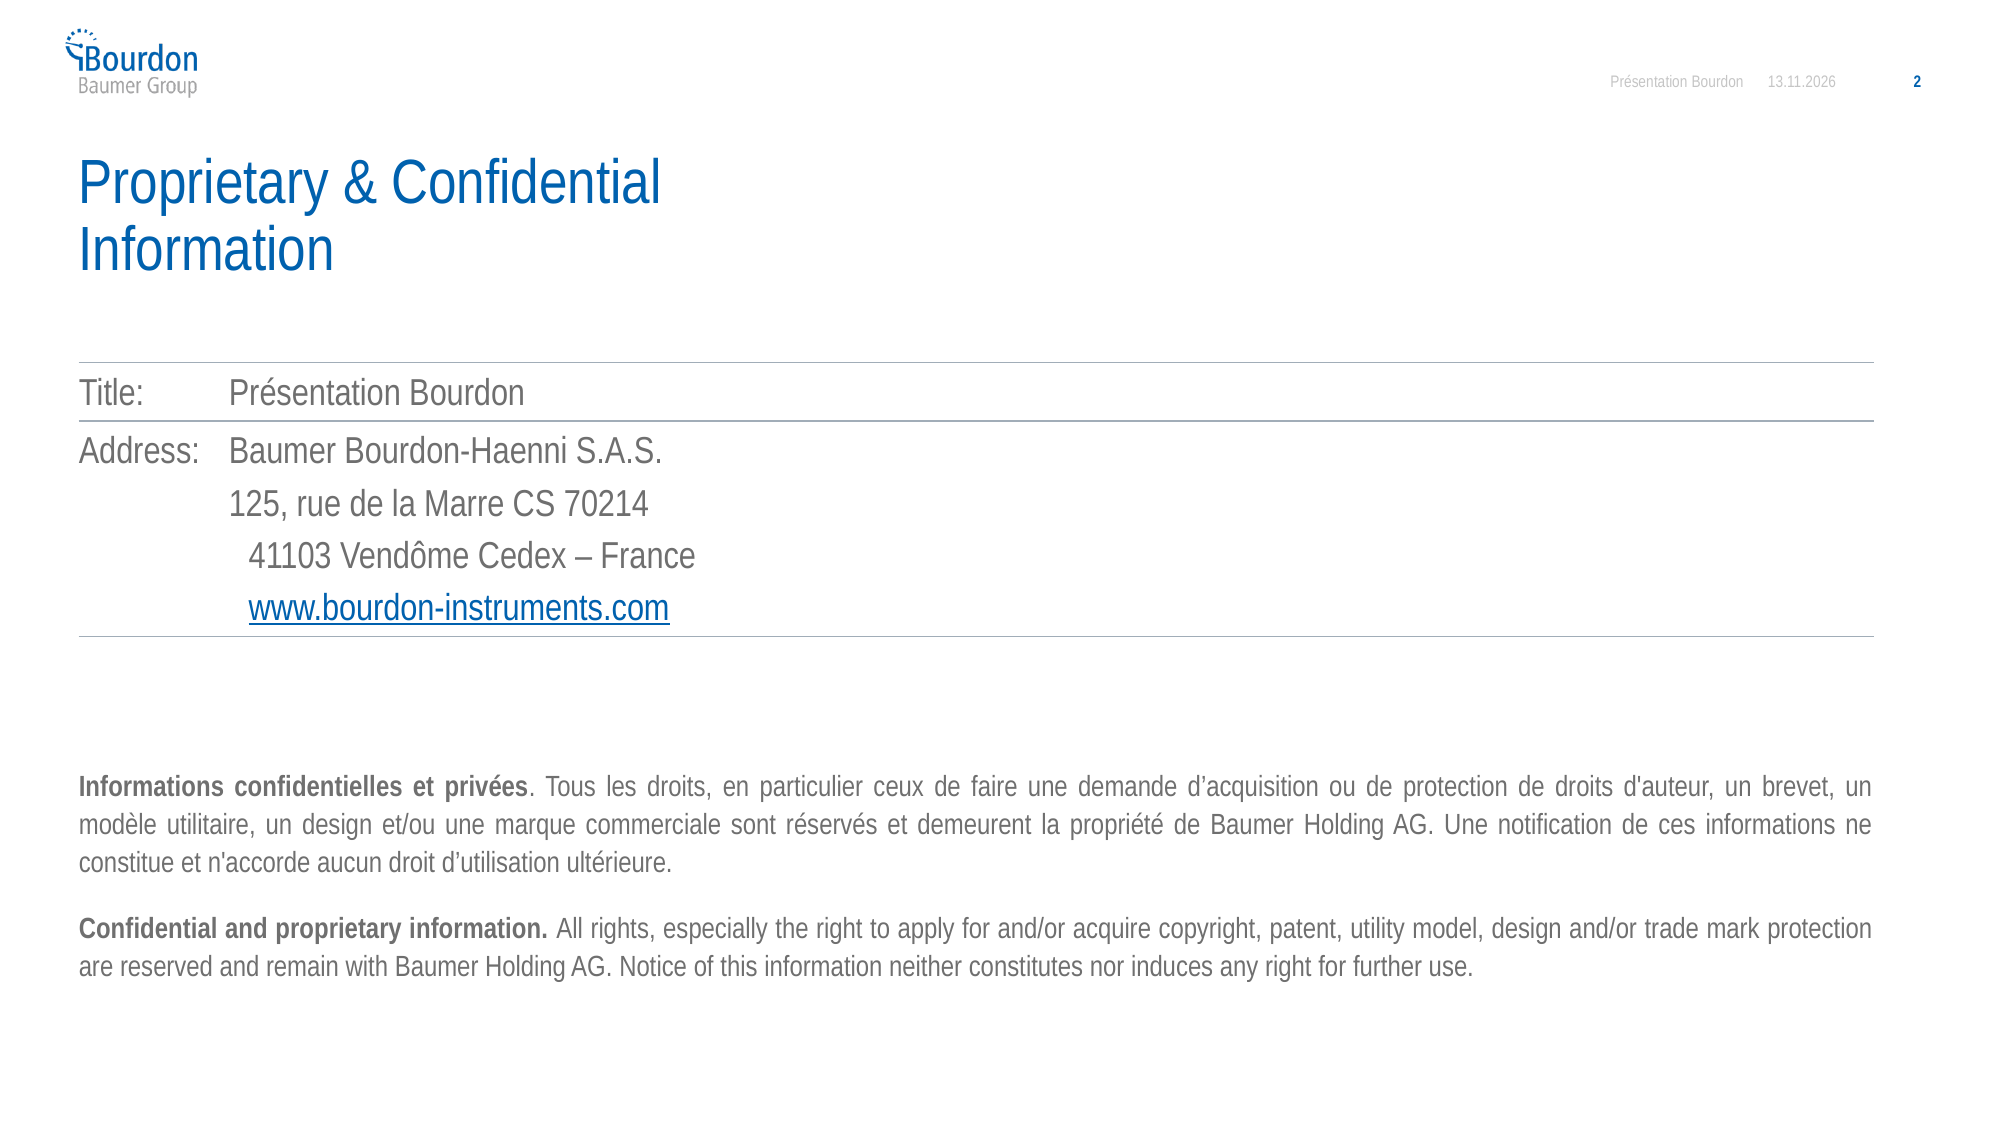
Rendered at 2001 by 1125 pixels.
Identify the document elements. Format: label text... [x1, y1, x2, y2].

footer Présentation Bourdon [999, 54, 1745, 108]
table_cell Address: Baumer Bourdon-Haenni S.A.S. 125, rue de la Marre CS 70214 41103 Vendôme Cedex – France www.bourdon-instruments.com [79, 422, 1874, 636]
title Proprietary & Confidential Information [78, 149, 1922, 279]
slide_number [1767, 54, 1874, 108]
table_header Title: Présentation Bourdon [79, 363, 1874, 420]
picture [65, 28, 197, 98]
text_box Informations confidentielles et privées. Tous les droits, en particulier ceux de faire une demande d’acquisition ou de protection de droits d'auteur, un brevet, un modèle utilitaire, un design et/ou une marque commerciale sont réservés et demeurent la propriété de Baumer Holding AG. Une notification de ces informations ne constitue et n'accorde aucun droit d’utilisation ultérieure. Confidential and proprietary information. All rights, especially the right to apply for and/or acquire copyright, patent, utility model, design and/or trade mark protection are reserved and remain with Baumer Holding AG. Notice of this information neither constitutes nor induces any right for further use. [78, 763, 1875, 1021]
slide_number 2 [1874, 54, 1922, 108]
